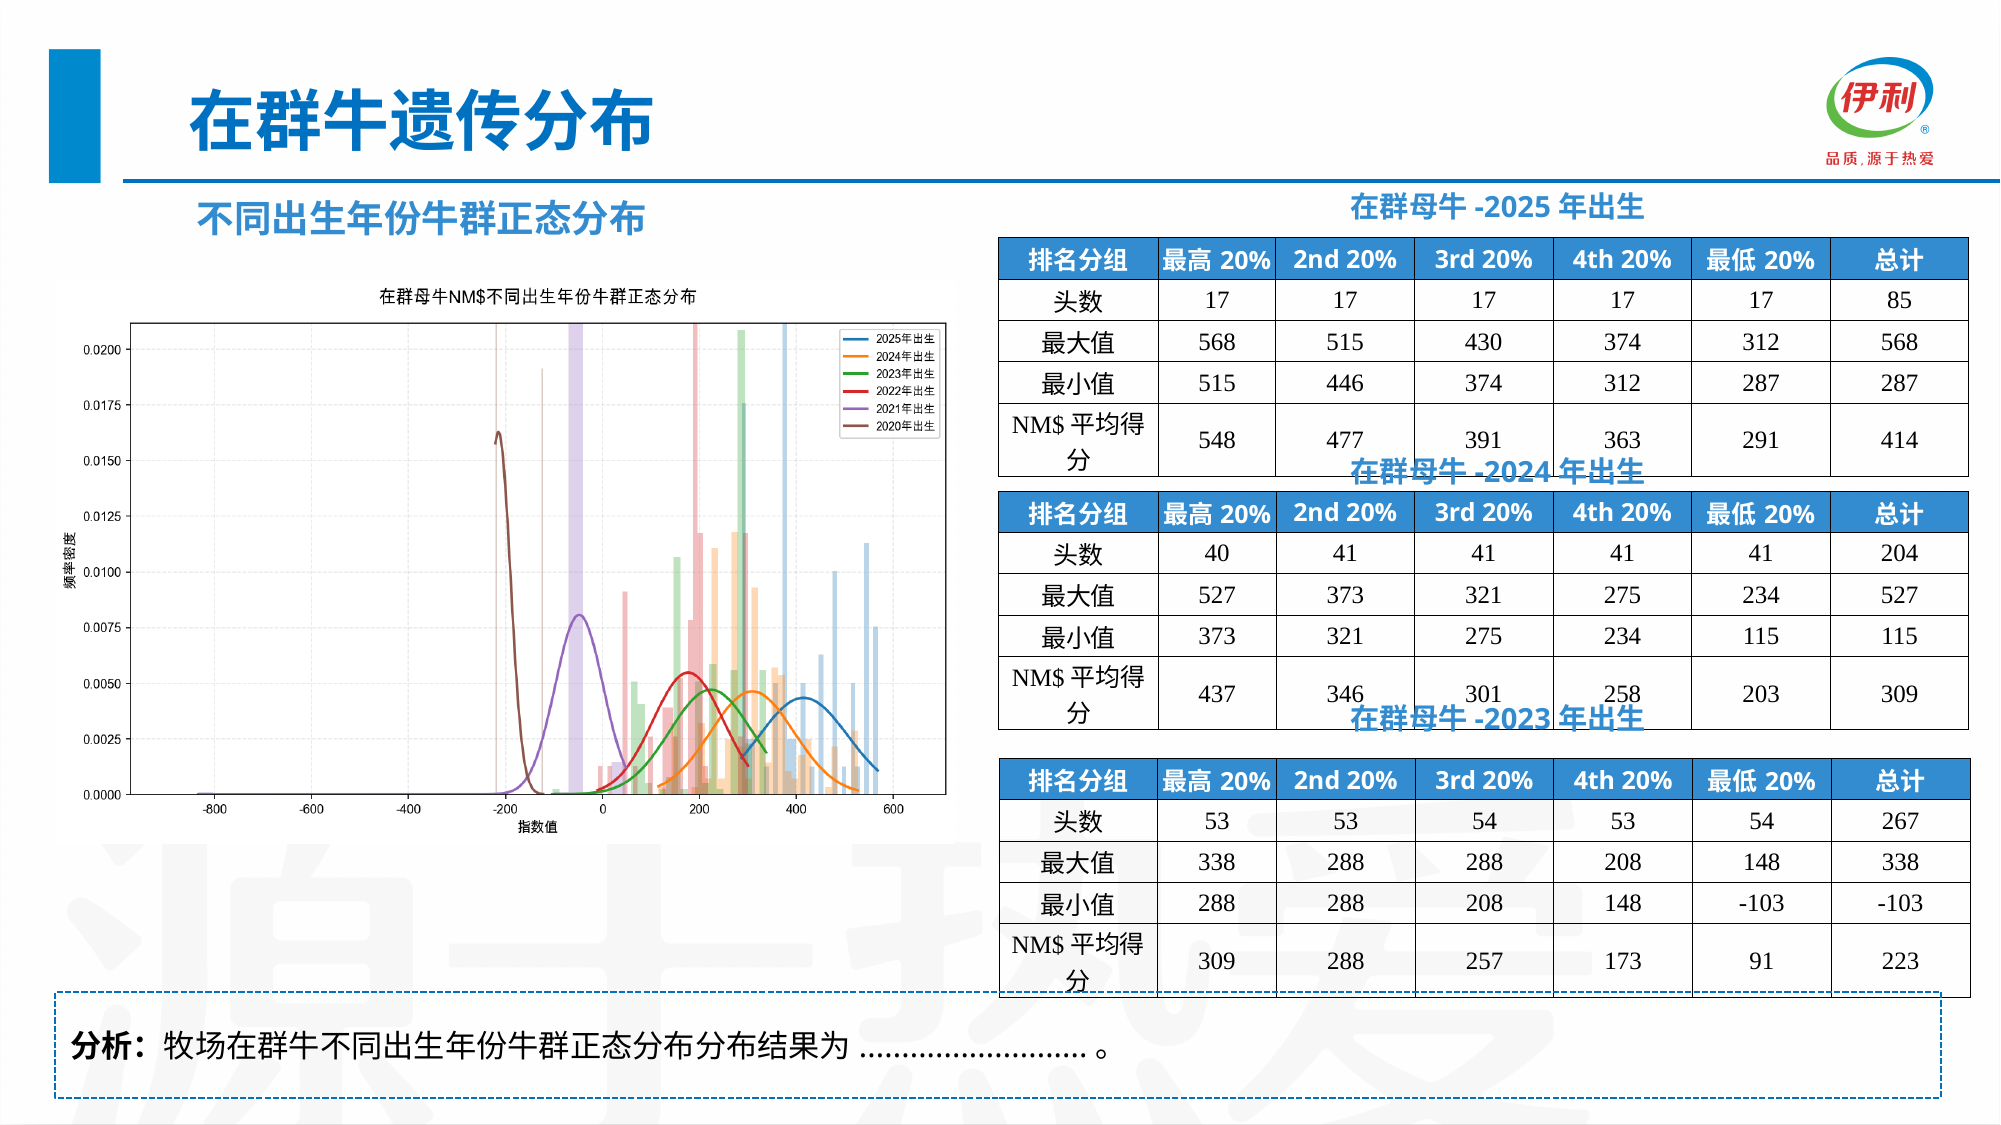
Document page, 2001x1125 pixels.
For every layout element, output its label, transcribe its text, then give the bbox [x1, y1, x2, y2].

table_cell 321 [1415, 574, 1553, 615]
table_cell 363 [1554, 404, 1691, 446]
table_cell 91 [1693, 924, 1831, 991]
table_header 排名分组 [1000, 759, 1157, 799]
table_cell 301 [1415, 657, 1553, 692]
table_cell 374 [1554, 321, 1691, 361]
table_cell 275 [1554, 574, 1691, 615]
picture [1969, 496, 2000, 692]
table_cell 288 [1277, 883, 1415, 923]
table_cell NM$平均得分 [1000, 924, 1157, 991]
table_cell 373 [1159, 616, 1276, 656]
table_cell 115 [1831, 616, 1968, 656]
table_cell 373 [1277, 574, 1414, 615]
table_cell 17 [1692, 280, 1830, 320]
table_header 2nd 20% [1277, 492, 1414, 532]
table_header 最高20% [1158, 759, 1276, 799]
table_cell 223 [1832, 924, 1970, 997]
table_cell 54 [1693, 800, 1831, 841]
table_cell 309 [1831, 657, 1968, 692]
table_cell 40 [1159, 533, 1276, 573]
table_cell 477 [1276, 404, 1414, 476]
table_cell 312 [1692, 321, 1830, 361]
table_cell 288 [1277, 842, 1415, 882]
table_header 3rd 20% [1415, 238, 1553, 279]
table_cell 148 [1554, 883, 1692, 923]
table_cell 527 [1831, 574, 1968, 615]
table_cell 最小值 [999, 362, 1158, 403]
text_box 在群母牛-2024年出生 [1335, 446, 2000, 496]
table_cell 41 [1277, 533, 1414, 573]
table_cell 568 [1159, 321, 1275, 361]
table_cell 203 [1692, 657, 1830, 692]
table_cell 85 [1831, 280, 1968, 320]
table_cell 291 [1692, 404, 1830, 446]
table_cell 338 [1158, 842, 1276, 882]
table_cell 最小值 [1000, 883, 1157, 923]
table_cell 287 [1692, 362, 1830, 403]
table_cell 208 [1554, 842, 1692, 882]
text_box 不同出生年份牛群正态分布 [182, 187, 1183, 248]
table_header 最高20% [1159, 492, 1276, 532]
table_cell 414 [1831, 404, 1968, 446]
table_cell 208 [1416, 883, 1553, 923]
table_cell 234 [1554, 616, 1691, 656]
table_cell 最大值 [999, 574, 1158, 615]
table_cell 515 [1276, 321, 1414, 361]
text_box 在群牛遗传分布 [174, 71, 671, 167]
table_cell 391 [1415, 404, 1553, 446]
table_cell 最小值 [999, 616, 1158, 656]
table_cell 309 [1158, 924, 1276, 991]
table_cell 346 [1277, 657, 1414, 729]
table_cell 173 [1554, 924, 1692, 991]
table_cell 430 [1415, 321, 1553, 361]
table_cell 288 [1277, 924, 1415, 991]
table_header 总计 [1832, 759, 1970, 799]
table_header 最低20% [1693, 759, 1831, 799]
table_header 3rd 20% [1415, 496, 1553, 532]
table_cell NM$平均得分 [999, 404, 1158, 476]
table_cell -103 [1832, 883, 1970, 923]
table_cell NM$平均得分 [999, 657, 1158, 729]
table_header 排名分组 [999, 248, 1158, 279]
table_cell 41 [1692, 533, 1830, 573]
table_cell 338 [1832, 842, 1970, 882]
table_header 4th 20% [1554, 496, 1691, 532]
table_cell -103 [1693, 883, 1831, 923]
table_header 最高20% [1159, 238, 1275, 279]
table_header 总计 [1831, 496, 1968, 532]
table_cell 53 [1277, 800, 1415, 841]
table_header 最低20% [1692, 238, 1830, 279]
table_cell 288 [1158, 883, 1276, 923]
table_cell 41 [1554, 533, 1691, 573]
picture [0, 0, 2000, 1125]
table_cell 17 [1554, 280, 1691, 320]
table_cell 548 [1159, 404, 1275, 476]
table_header 4th 20% [1554, 759, 1692, 799]
table_cell 53 [1158, 800, 1276, 841]
table_header 4th 20% [1554, 238, 1691, 279]
table_cell 288 [1416, 842, 1553, 882]
table_cell 17 [1159, 280, 1275, 320]
table_cell 515 [1159, 362, 1275, 403]
text_box 分析：牧场在群牛不同出生年份牛群正态分布分布结果为...........................。 [55, 991, 1942, 1098]
table_cell 312 [1554, 362, 1691, 403]
table_cell 41 [1415, 533, 1553, 573]
table_cell 257 [1416, 924, 1553, 991]
table_header 排名分组 [999, 492, 1158, 532]
table_cell 115 [1692, 616, 1830, 656]
table_cell 374 [1415, 362, 1553, 403]
table_cell 53 [1554, 800, 1692, 841]
table_cell 17 [1276, 280, 1414, 320]
table_header 2nd 20% [1277, 759, 1415, 799]
table_cell 527 [1159, 574, 1276, 615]
table_cell 最大值 [1000, 842, 1157, 882]
table_cell 最大值 [999, 321, 1158, 361]
table_cell 17 [1415, 280, 1553, 320]
table_cell 258 [1554, 657, 1691, 692]
table_cell 437 [1159, 657, 1276, 729]
table_header 2nd 20% [1276, 238, 1414, 279]
text_box 在群母牛-2023年出生 [1335, 692, 2000, 743]
table_header 最低20% [1692, 496, 1830, 532]
table_cell 54 [1416, 800, 1553, 841]
table_header 总计 [1831, 238, 1968, 279]
table_cell 267 [1832, 800, 1970, 841]
table_cell 148 [1693, 842, 1831, 882]
table_cell 287 [1831, 362, 1968, 403]
table_cell 275 [1415, 616, 1553, 656]
table_cell 头数 [1000, 800, 1157, 841]
table_cell 234 [1692, 574, 1830, 615]
table_header 3rd 20% [1416, 759, 1553, 799]
table_cell 头数 [999, 533, 1158, 573]
table_cell 568 [1831, 321, 1968, 361]
table_cell 446 [1276, 362, 1414, 403]
table_cell 321 [1277, 616, 1414, 656]
text_box 在群母牛-2025年出生 [1335, 183, 2000, 231]
table_cell 204 [1831, 533, 1968, 573]
table_cell 头数 [999, 280, 1158, 320]
